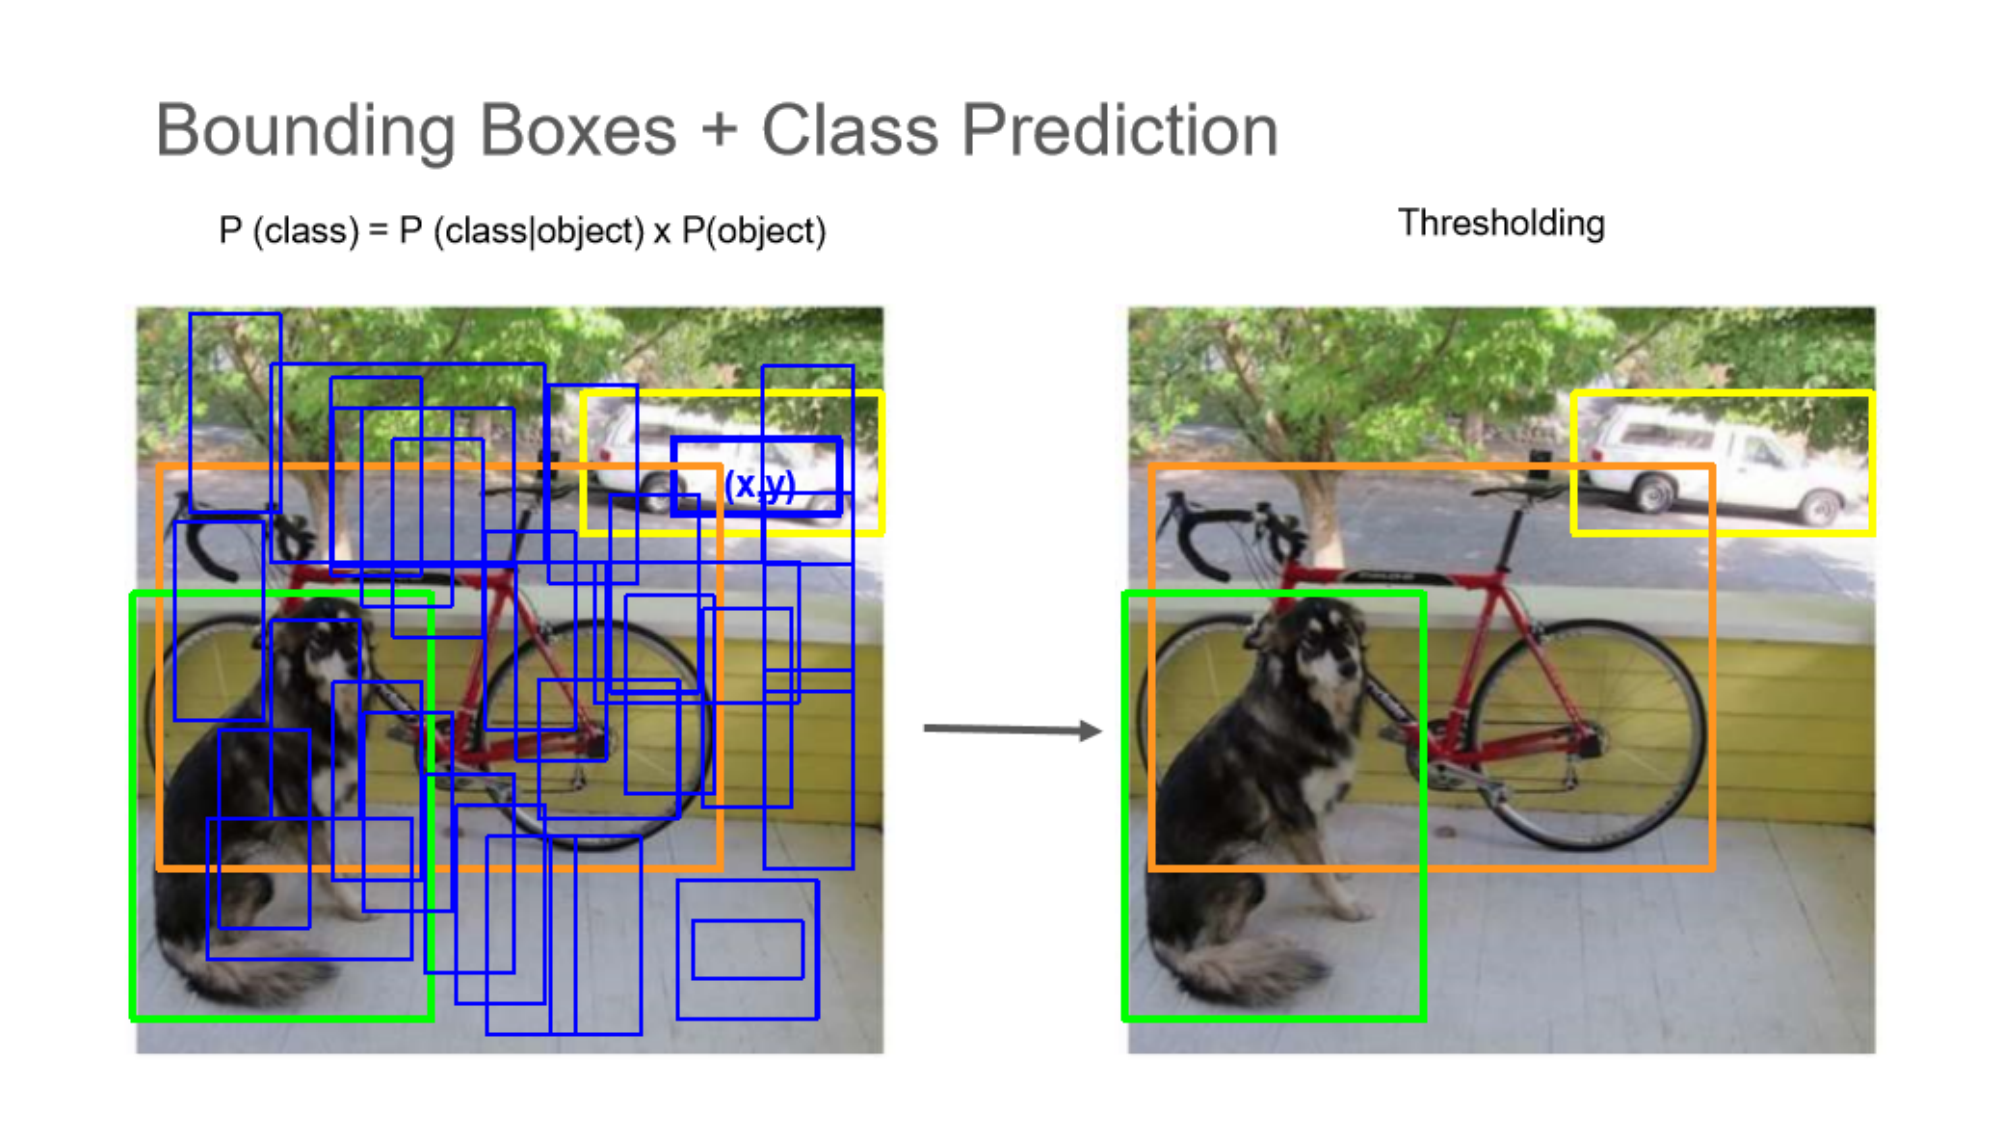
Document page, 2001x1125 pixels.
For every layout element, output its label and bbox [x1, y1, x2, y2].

picture [77, 29, 1923, 1060]
